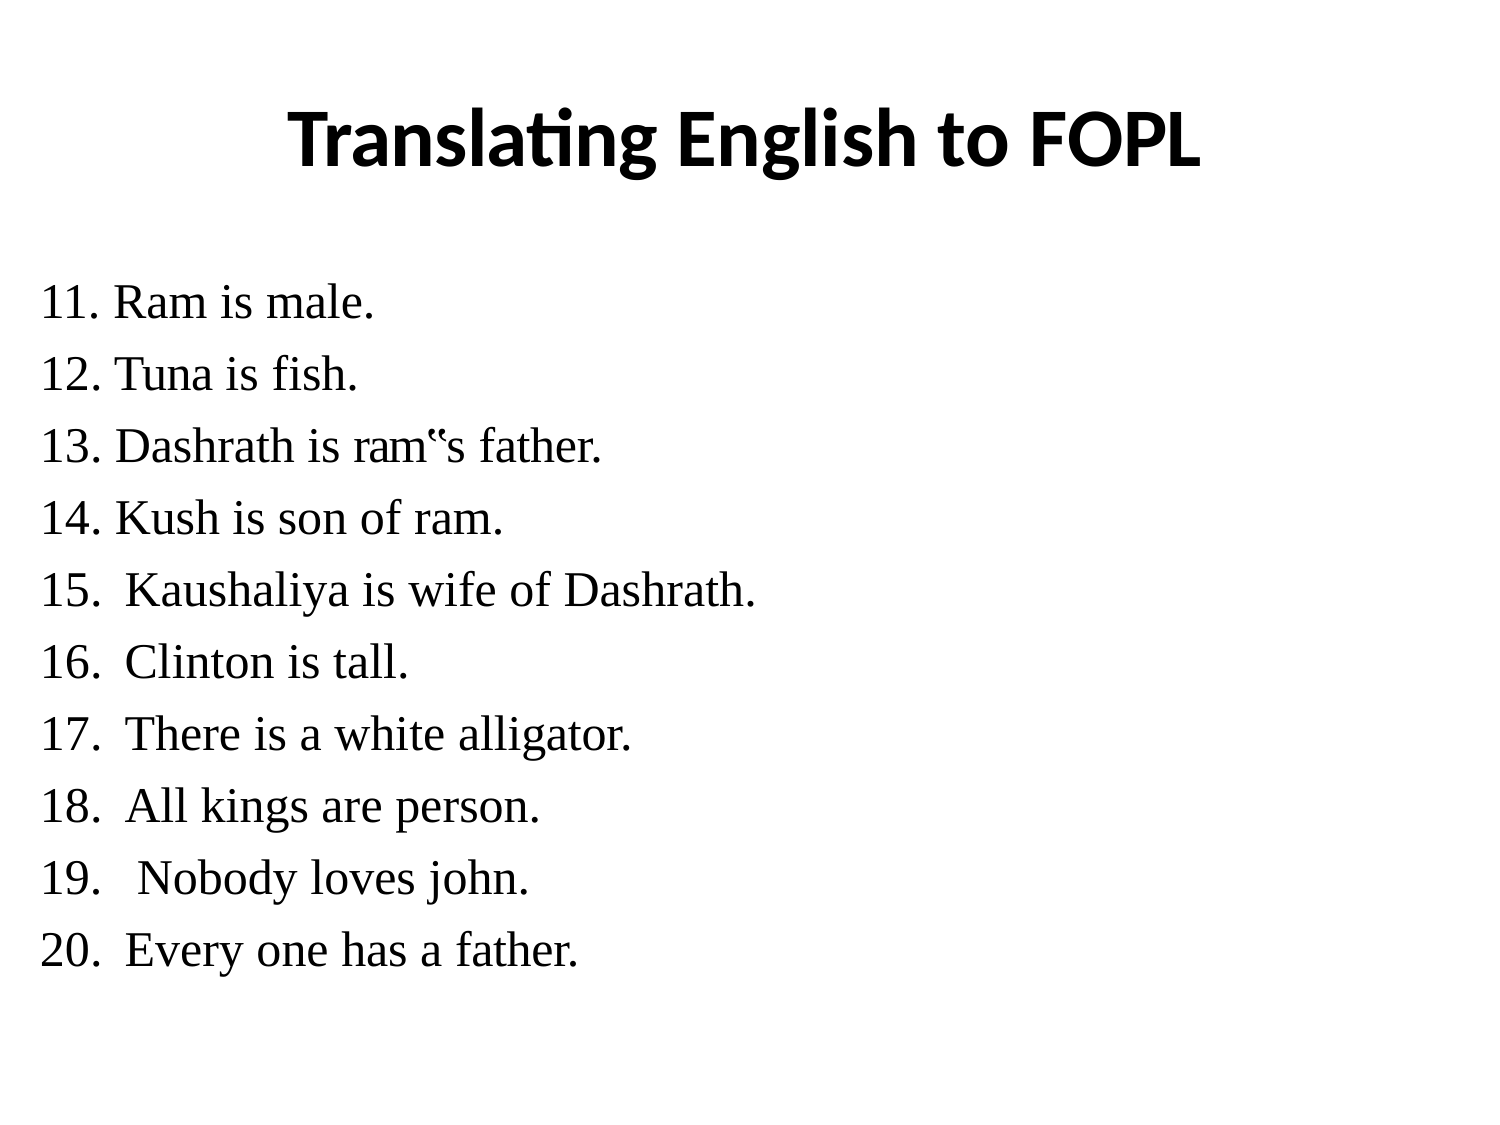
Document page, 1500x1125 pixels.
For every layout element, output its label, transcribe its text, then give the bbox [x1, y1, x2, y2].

title Translating English to FOPL [285, 81, 1216, 272]
text_box Ram is male. Tuna is fish. Dashrath is ram‟s father. Kush is son of ram. Kaushaliya is wife of Dashrath. Clinton is tall. There is a white alligator. All kings are person. Nobody loves john. Every one has a father. [37, 254, 759, 977]
